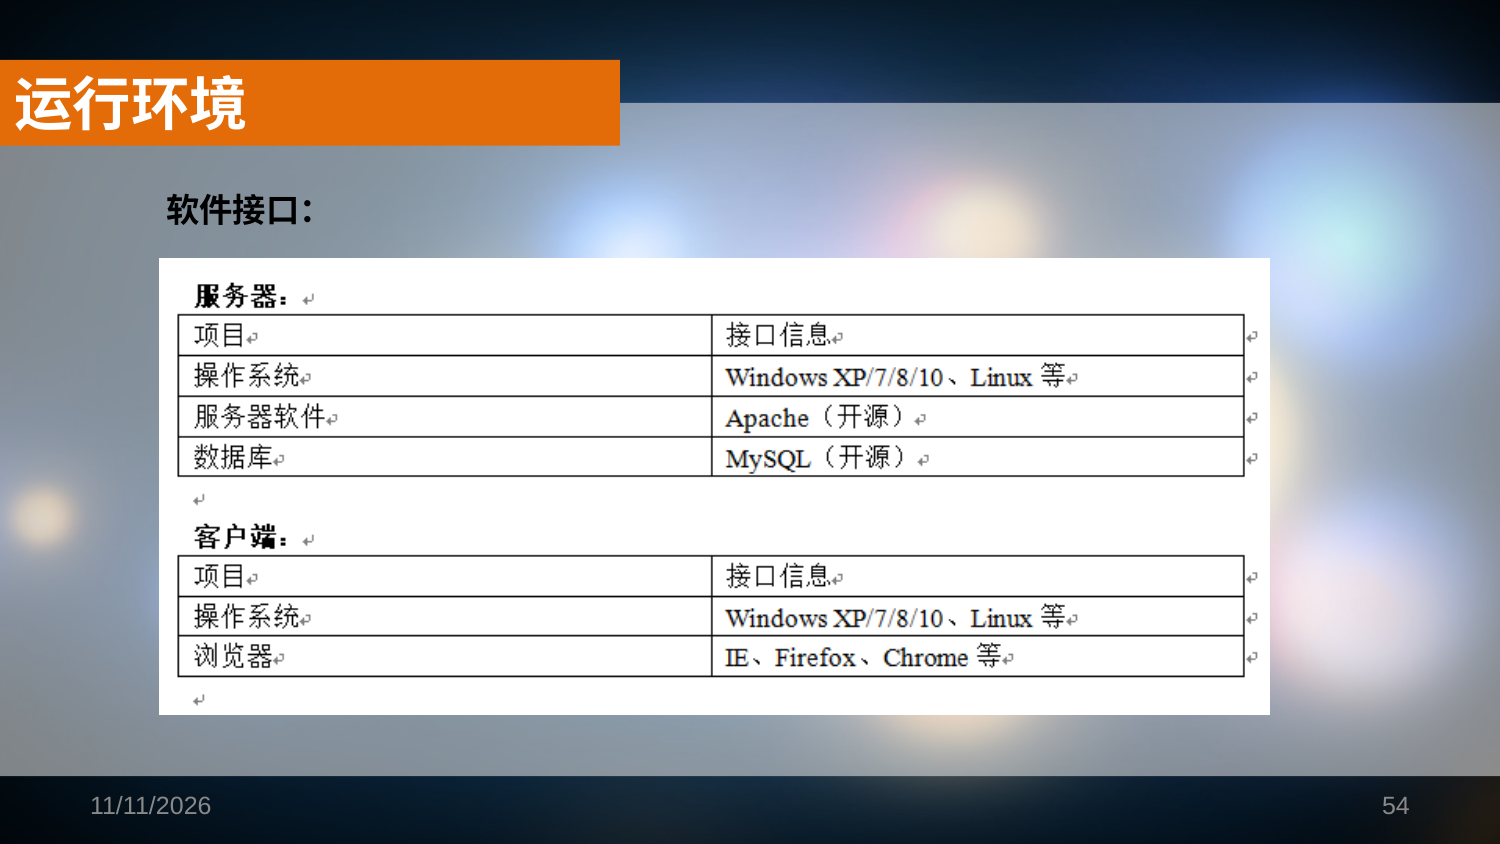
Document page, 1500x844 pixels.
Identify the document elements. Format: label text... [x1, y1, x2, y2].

picture [0, 0, 1500, 102]
slide_number 54 [1074, 781, 1426, 828]
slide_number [74, 781, 426, 828]
picture [159, 258, 1270, 715]
text_box 软件接口： [76, 161, 727, 237]
picture [0, 777, 1500, 844]
text_box 运行环境 [0, 59, 620, 145]
text_box [0, 102, 1500, 777]
